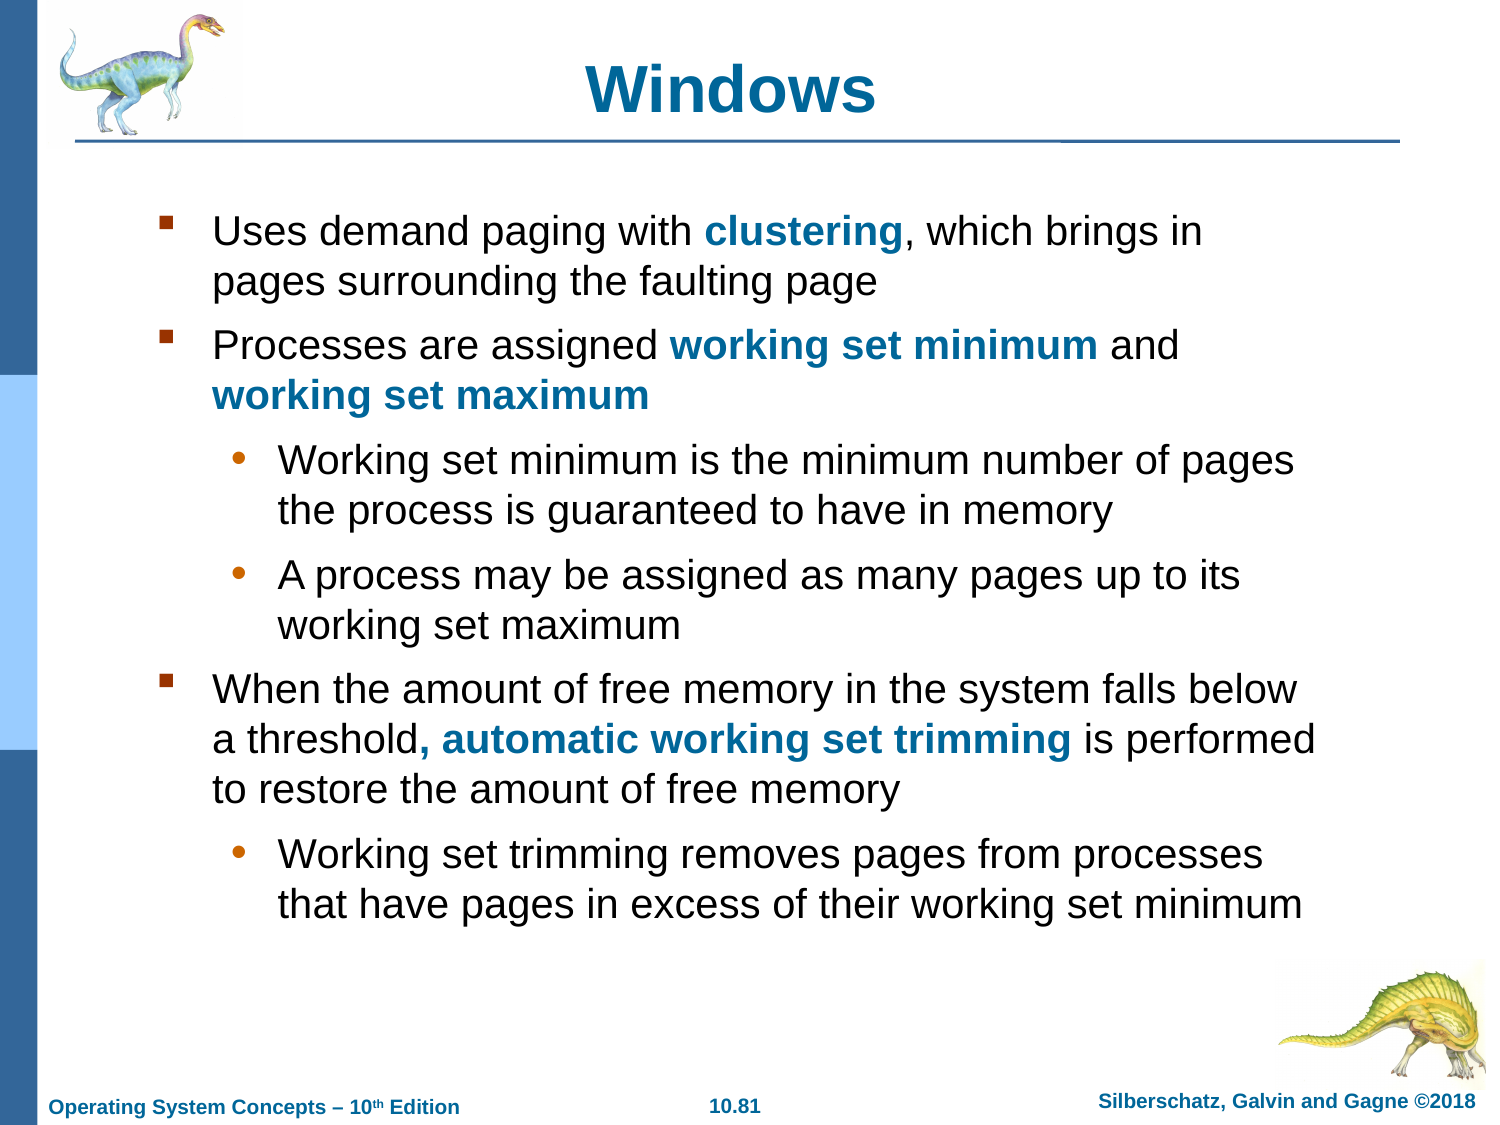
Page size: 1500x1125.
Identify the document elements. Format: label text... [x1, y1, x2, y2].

list Uses demand paging with clustering, which brings in pages surrounding the faulting page Processes are assigned working set minimum and working set maximum Working set minimum is the minimum number of pages the process is guaranteed to have in memory A process may be assigned as many pages up to its working set maximum When the amount of free memory in the system falls below a threshold, automatic working set trimming is performed to restore the amount of free memory Working set trimming removes pages from processes that have pages in excess of their working set minimum [140, 196, 1338, 1066]
title Windows [56, 38, 1407, 133]
picture [46, 0, 243, 149]
picture [1275, 959, 1486, 1090]
